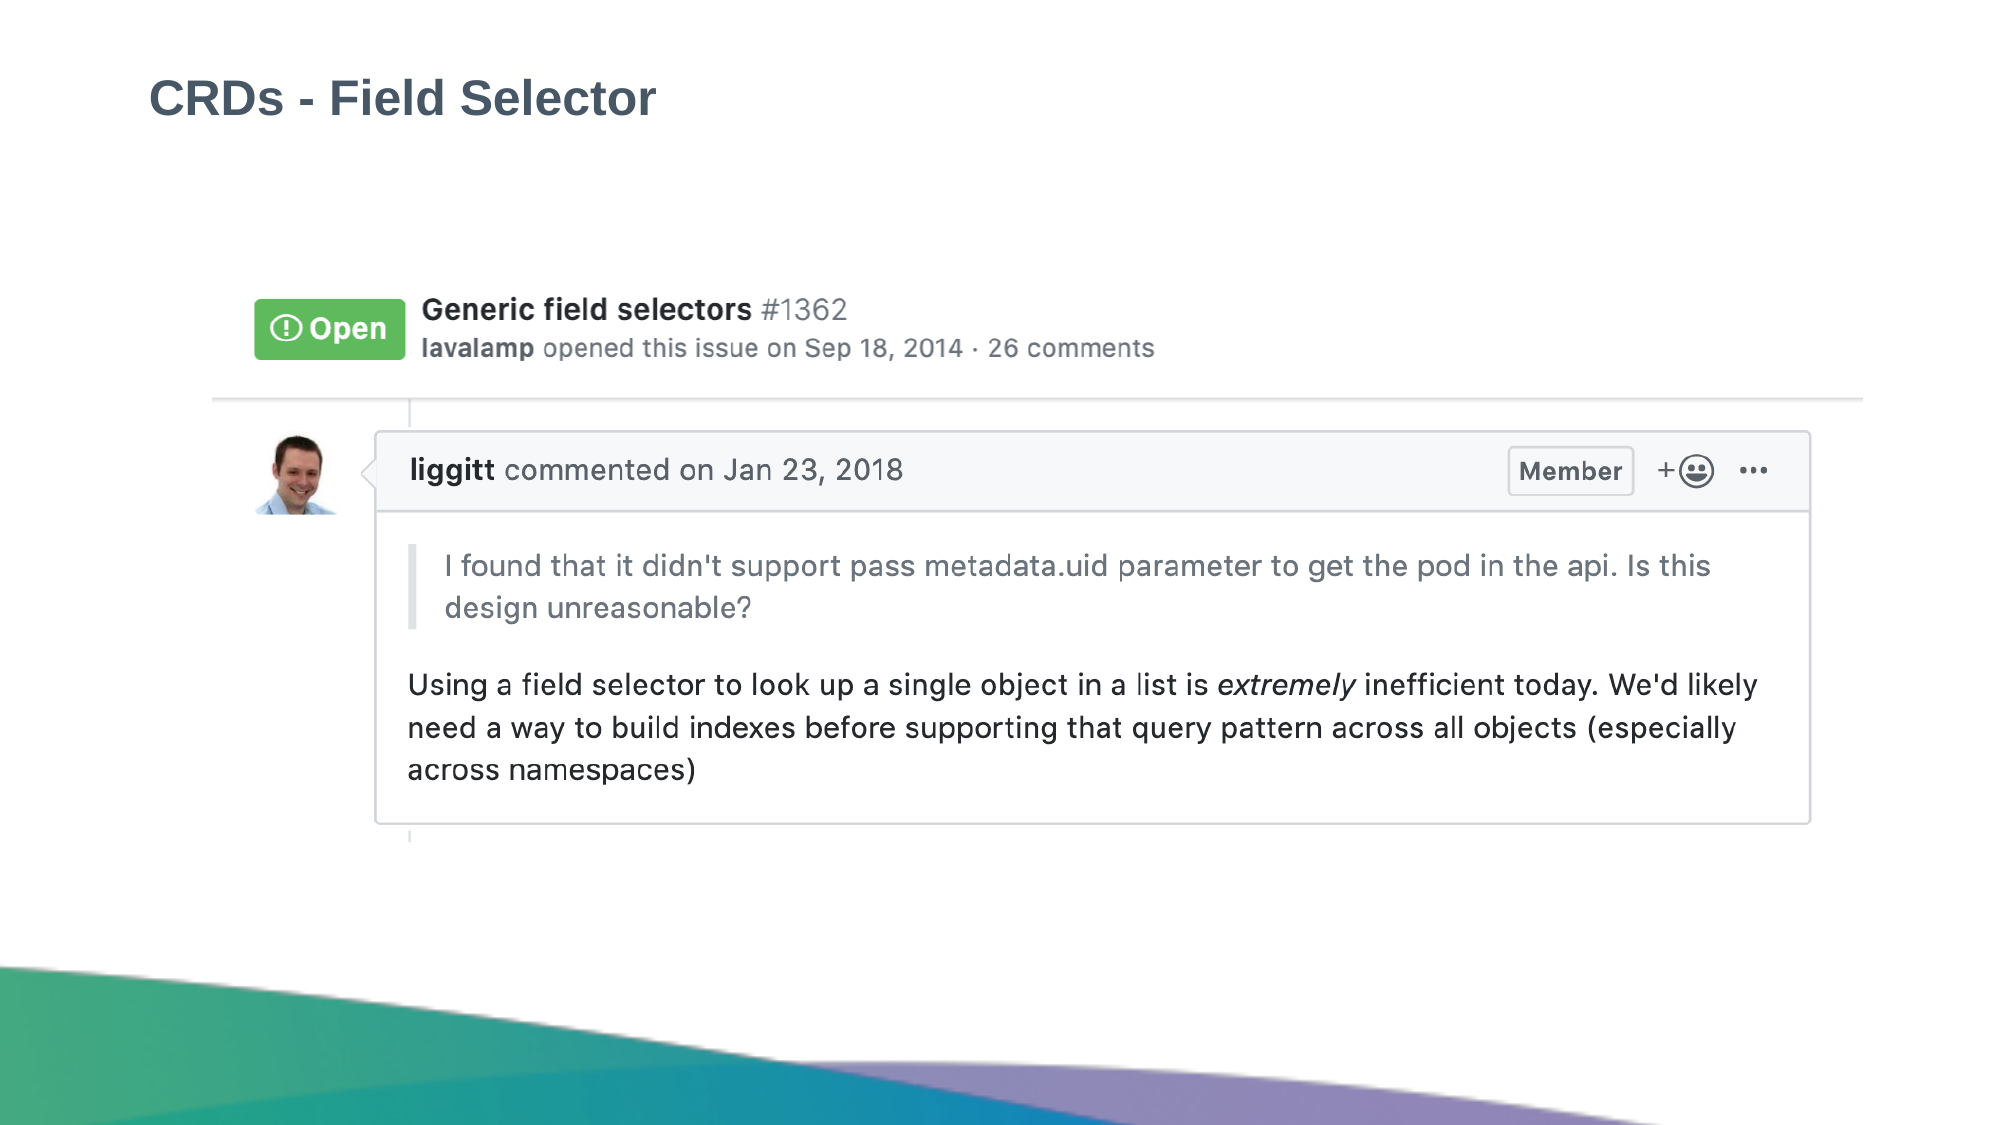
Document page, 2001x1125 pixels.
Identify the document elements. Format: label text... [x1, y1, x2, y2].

title CRDs - Field Selector [137, 59, 1863, 278]
picture [0, 283, 2001, 1125]
